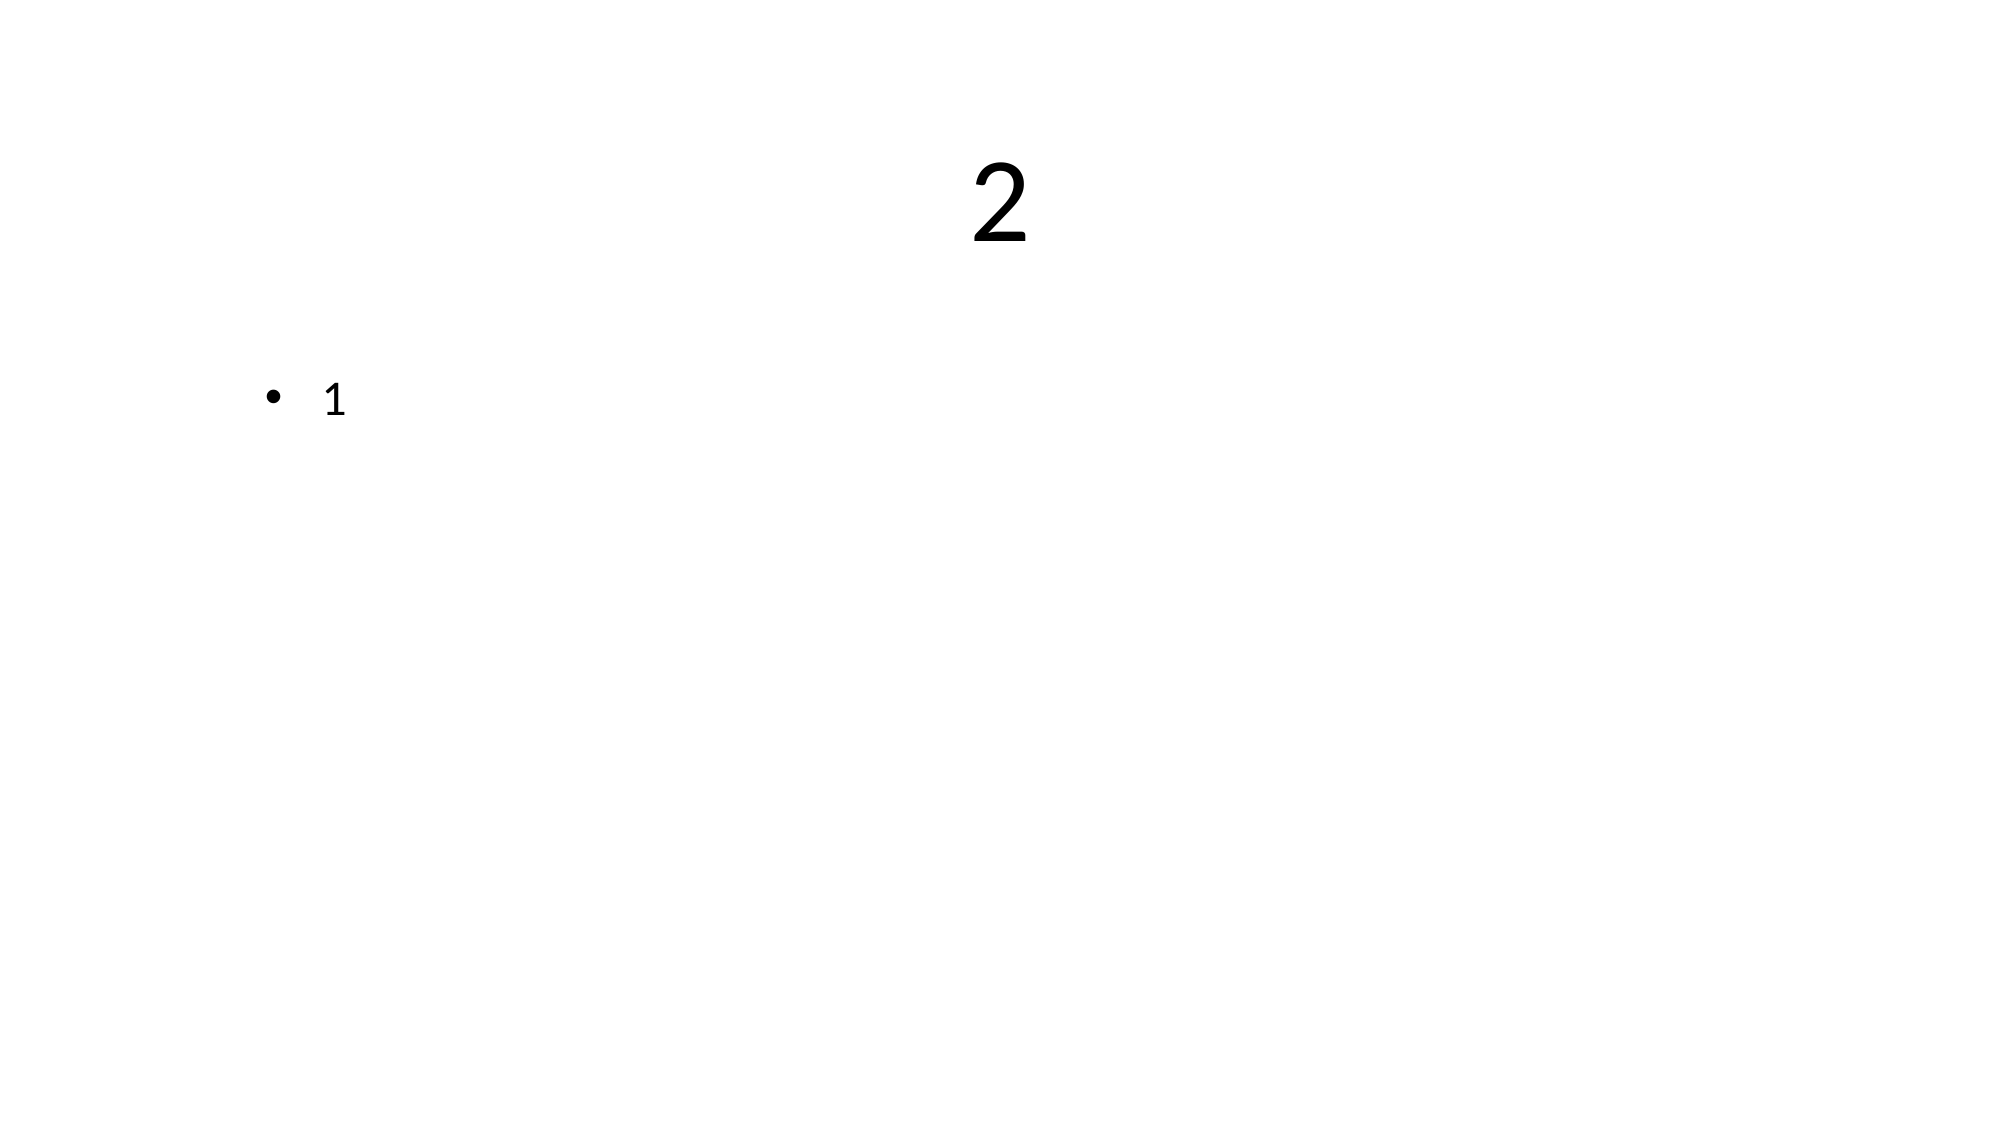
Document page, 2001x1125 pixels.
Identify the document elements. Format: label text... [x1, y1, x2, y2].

subtitle 1 [249, 364, 1750, 863]
title 2 [249, 127, 1750, 275]
